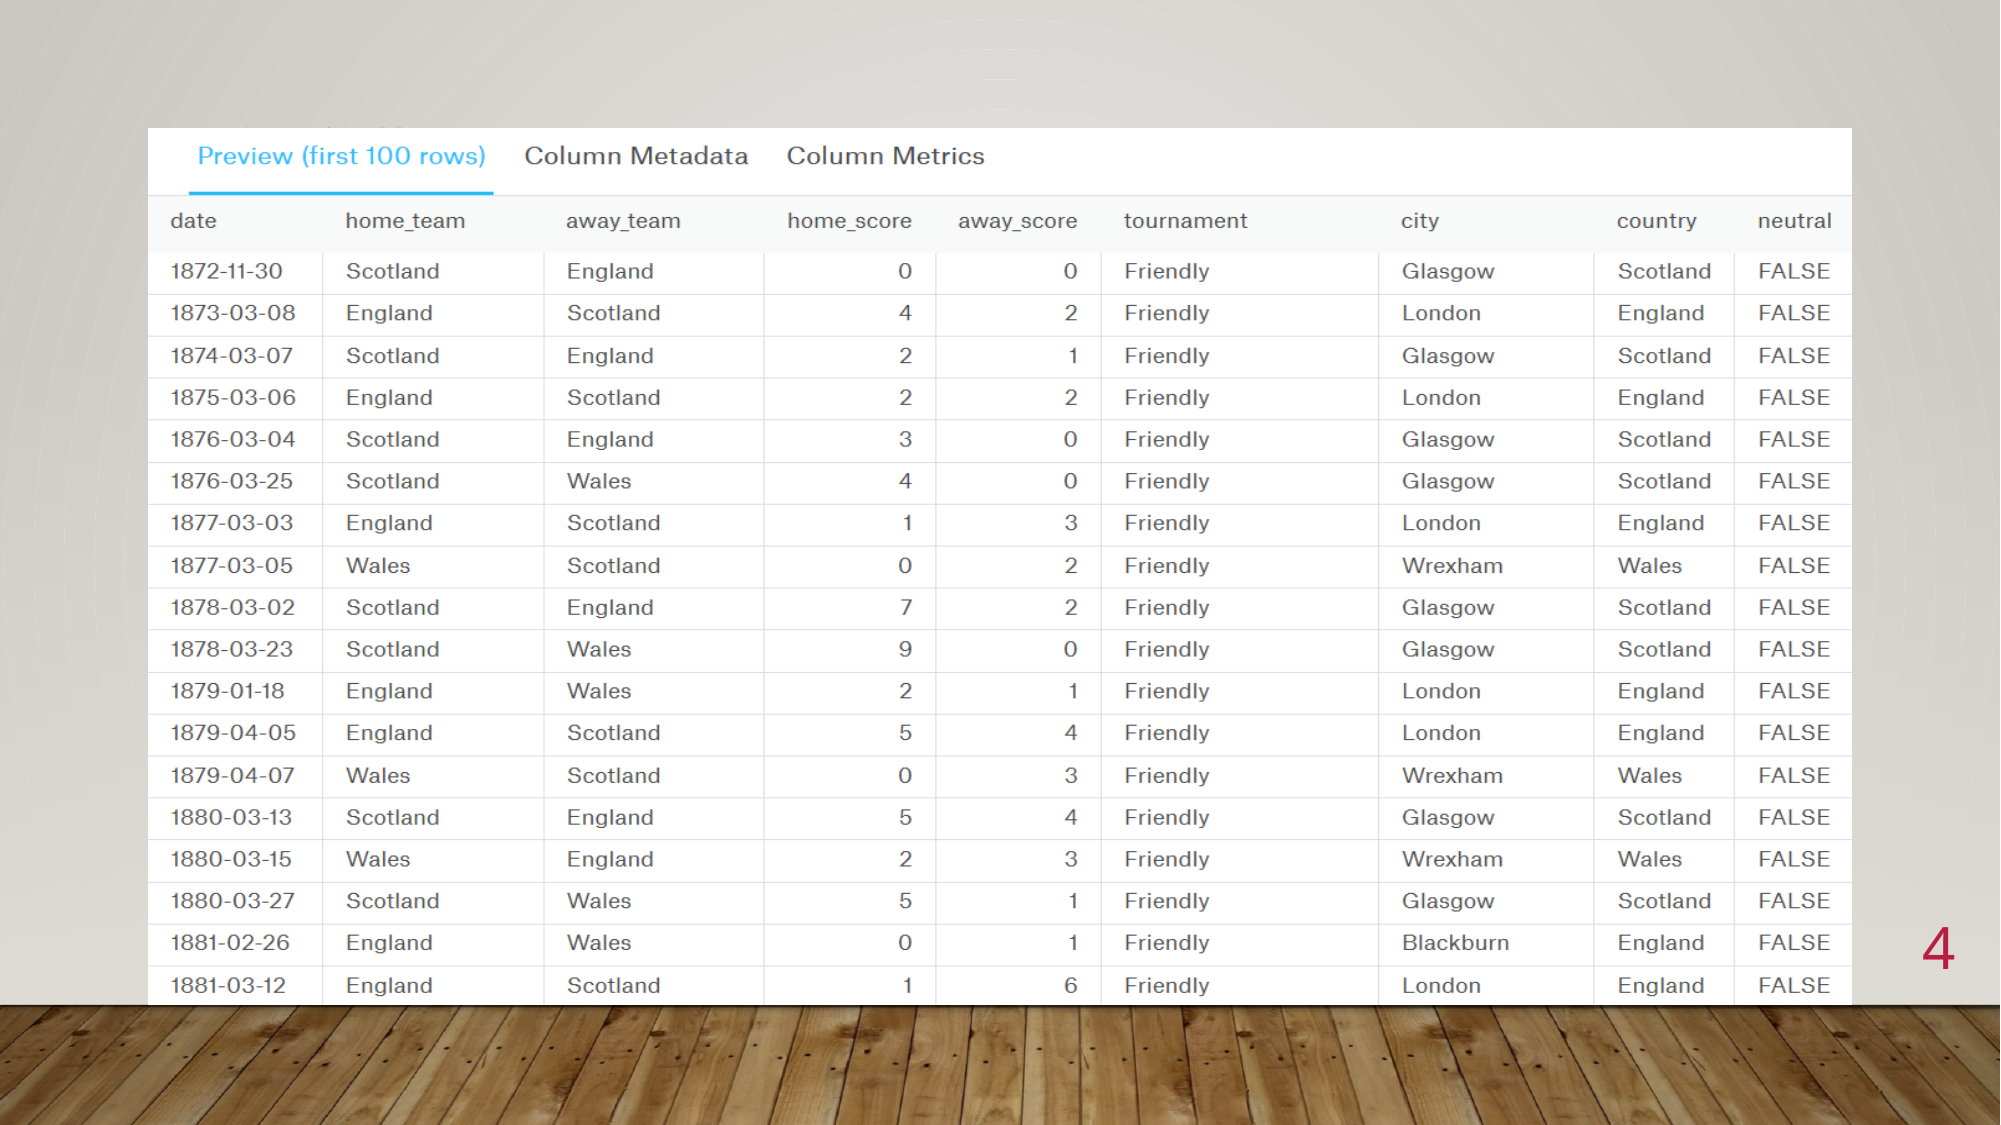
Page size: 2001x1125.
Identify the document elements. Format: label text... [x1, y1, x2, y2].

slide_number 4 [1852, 904, 1971, 985]
picture [0, 127, 2000, 1125]
title 來源資料概述 [151, 118, 1652, 127]
